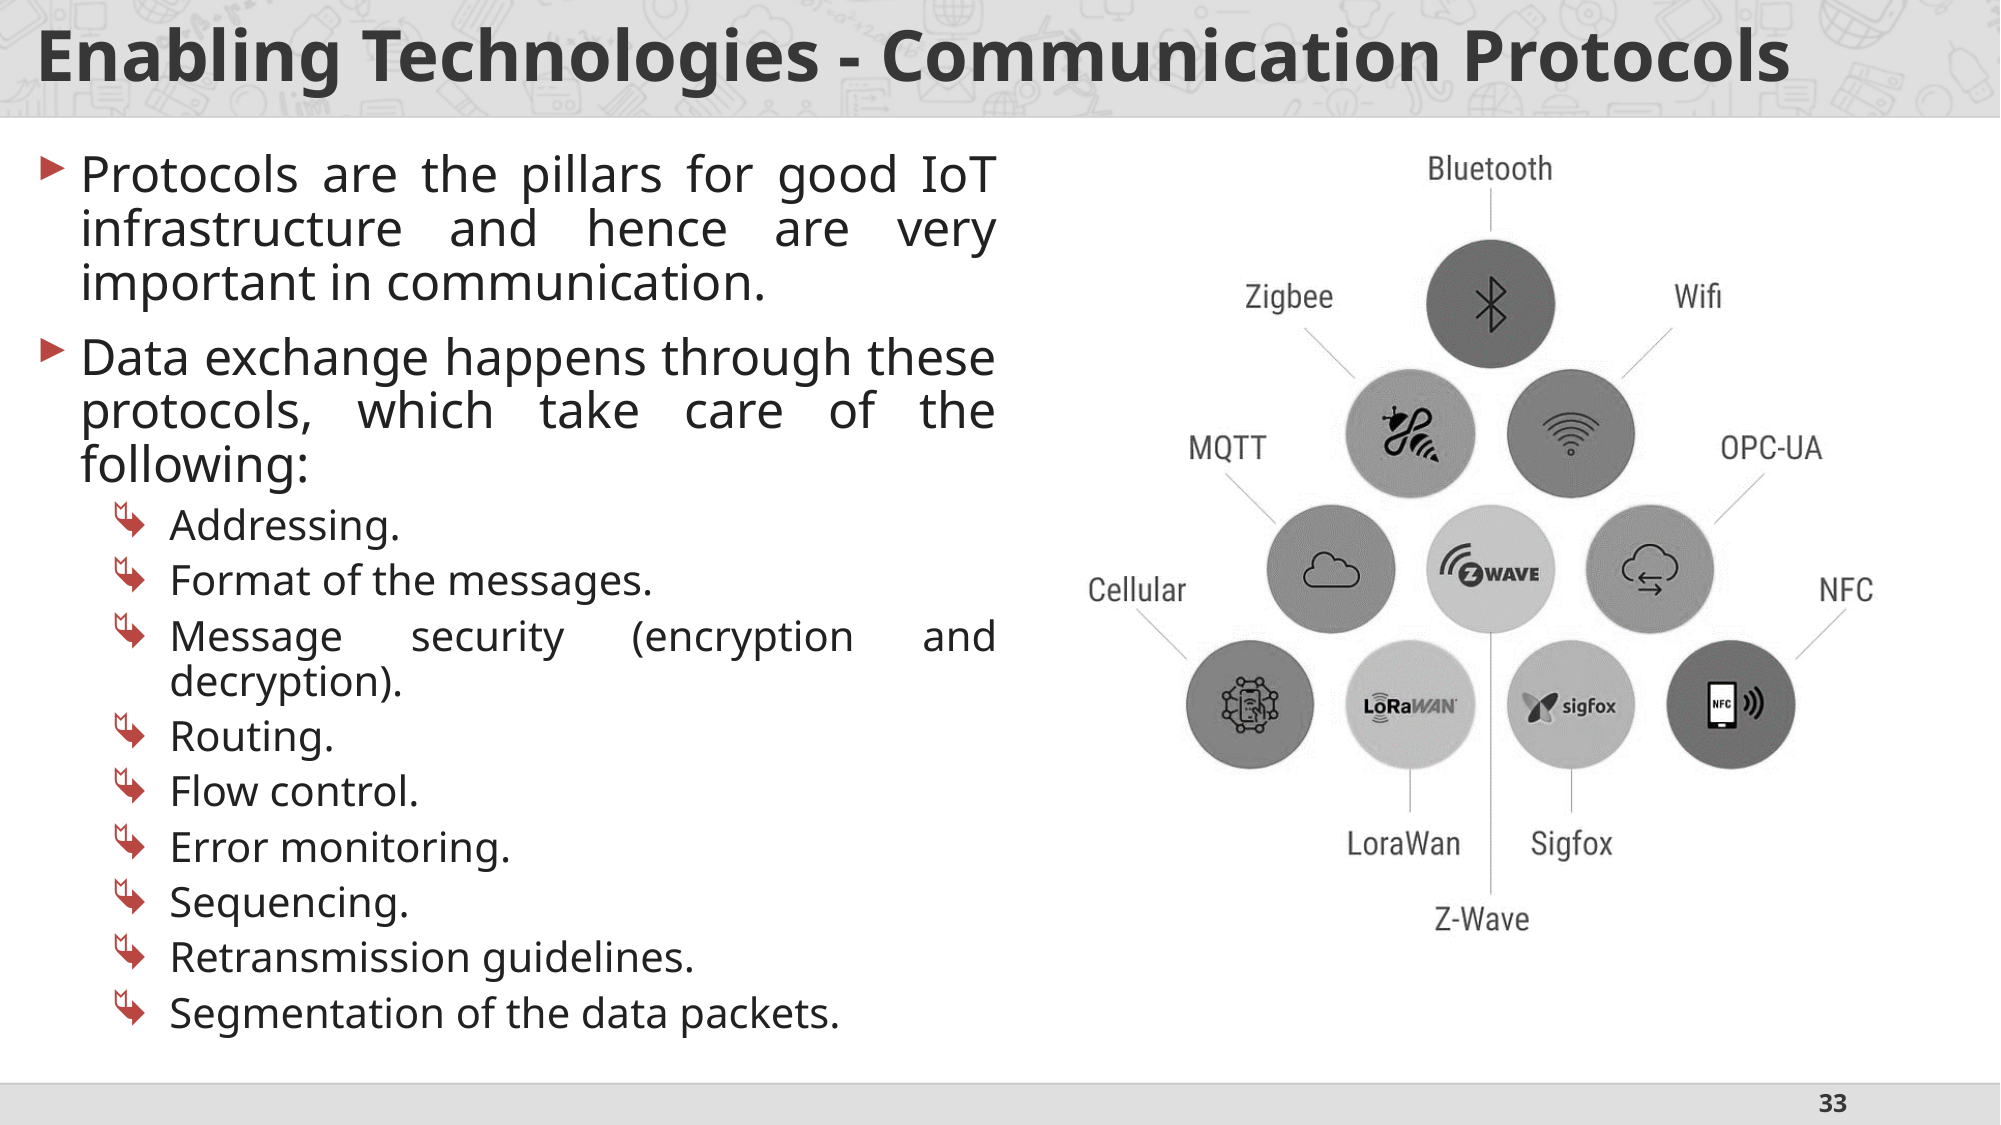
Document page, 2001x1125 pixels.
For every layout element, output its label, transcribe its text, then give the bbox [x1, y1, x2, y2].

picture [1043, 129, 1937, 958]
list Protocols are the pillars for good IoT infrastructure and hence are very important in communication. Data exchange happens through these protocols, which take care of the following: Addressing. Format of the messages. Message security (encryption and decryption). Routing. Flow control. Error monitoring. Sequencing. Retransmission guidelines. Segmentation of the data packets. [21, 141, 1013, 1059]
title Enabling Technologies - Communication Protocols [0, 0, 2000, 117]
